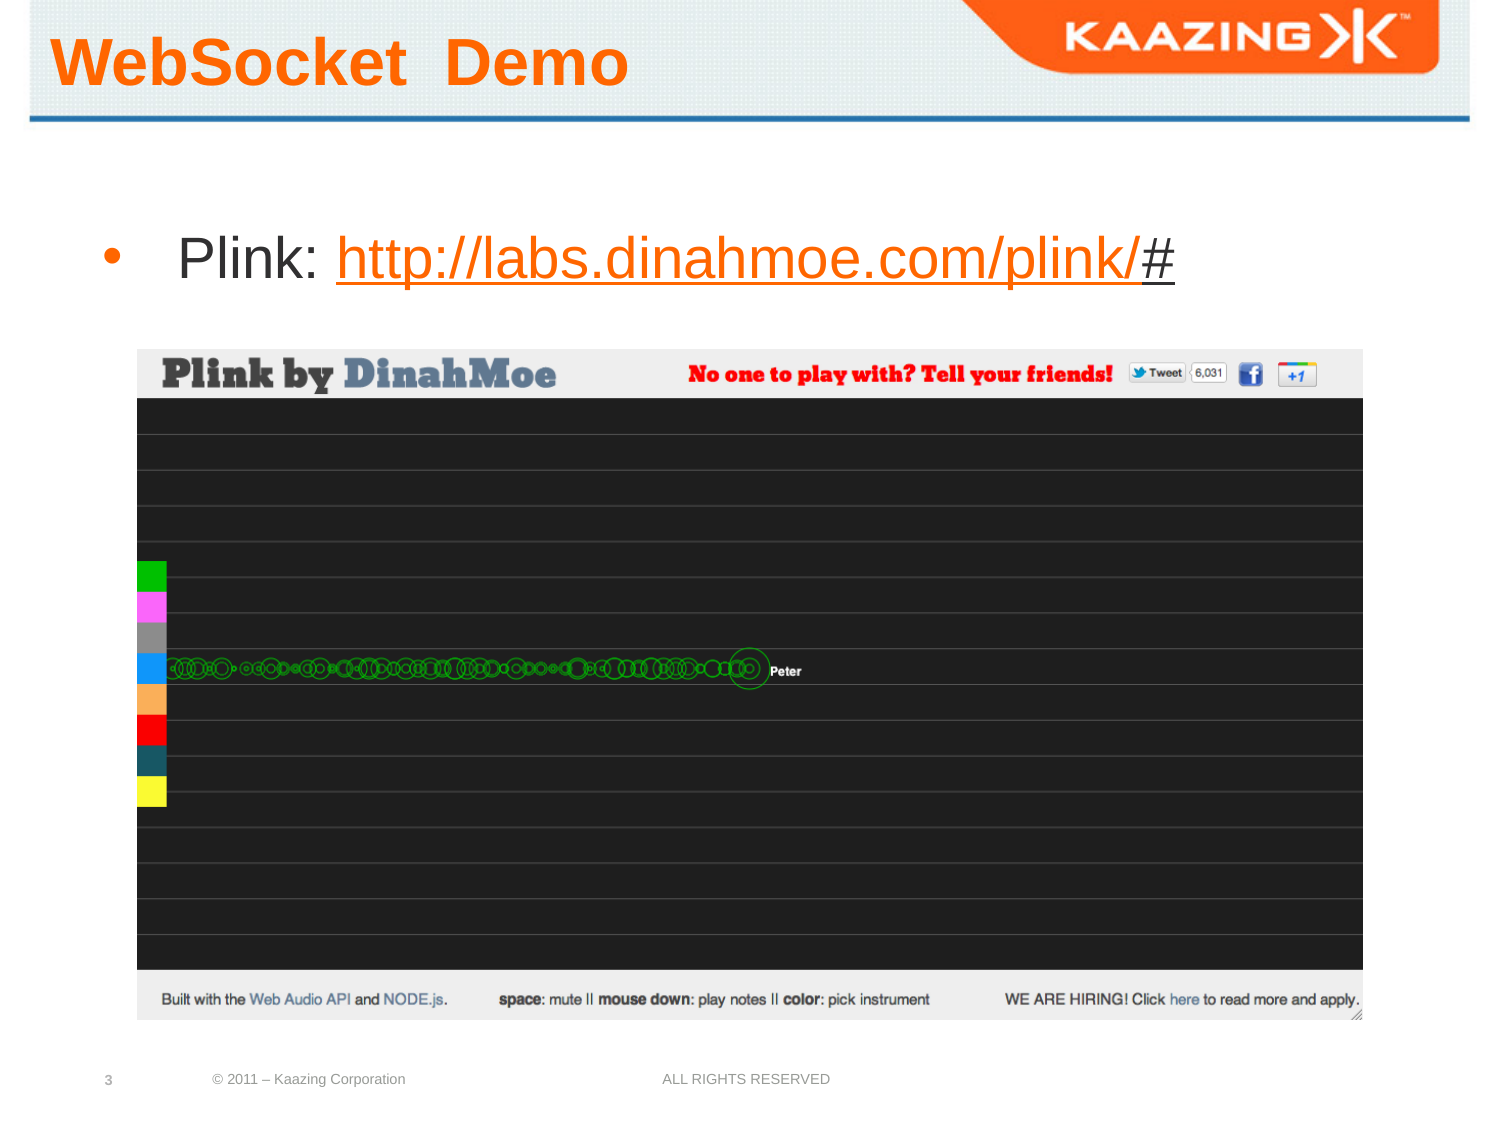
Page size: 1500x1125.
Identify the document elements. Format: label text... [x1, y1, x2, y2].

list Plink: http://labs.dinahmoe.com/plink/# [87, 212, 1425, 1013]
picture [0, 0, 1500, 1125]
title WebSocket Demo [50, 12, 1338, 113]
